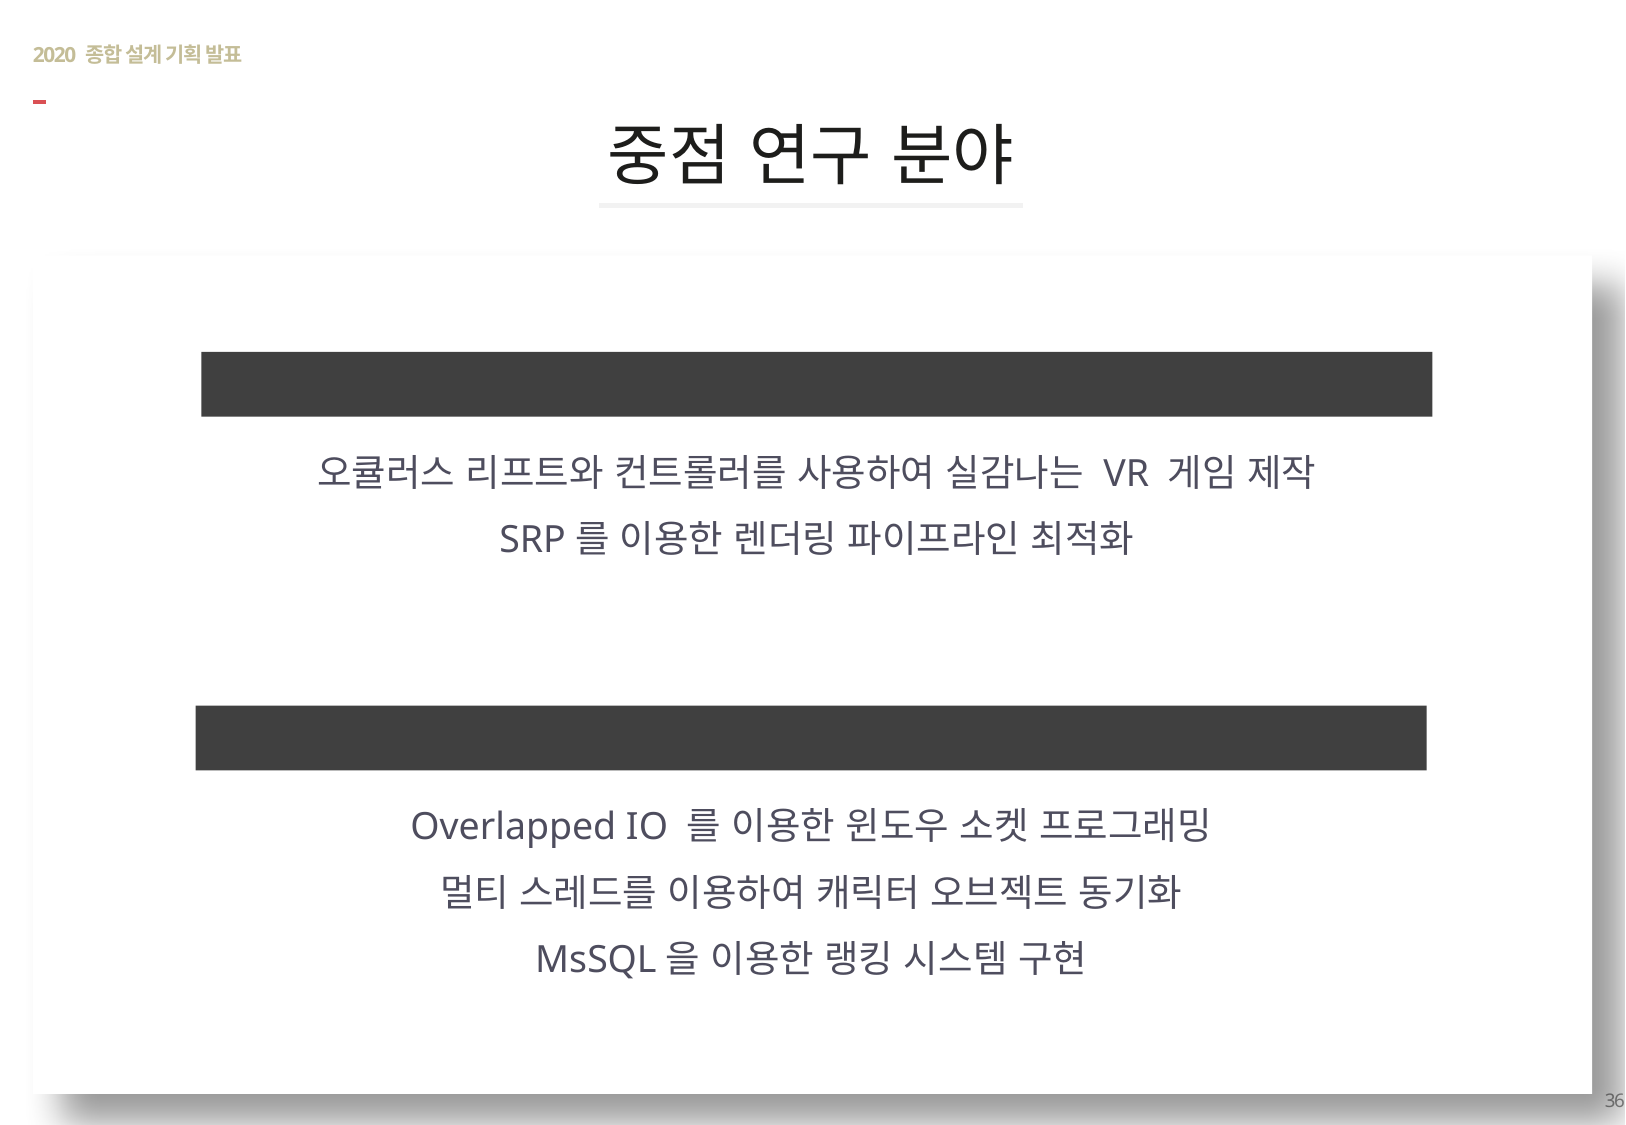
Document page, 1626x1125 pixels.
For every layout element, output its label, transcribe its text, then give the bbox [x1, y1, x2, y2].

slide_number 36 [1556, 1077, 1625, 1125]
text_box [31, 253, 1594, 1096]
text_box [174, 351, 1460, 637]
text_box 중점 연구 분야 [215, 124, 1407, 182]
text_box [168, 705, 1454, 991]
title 2020 종합 설계 기획 발표 [32, 19, 482, 90]
